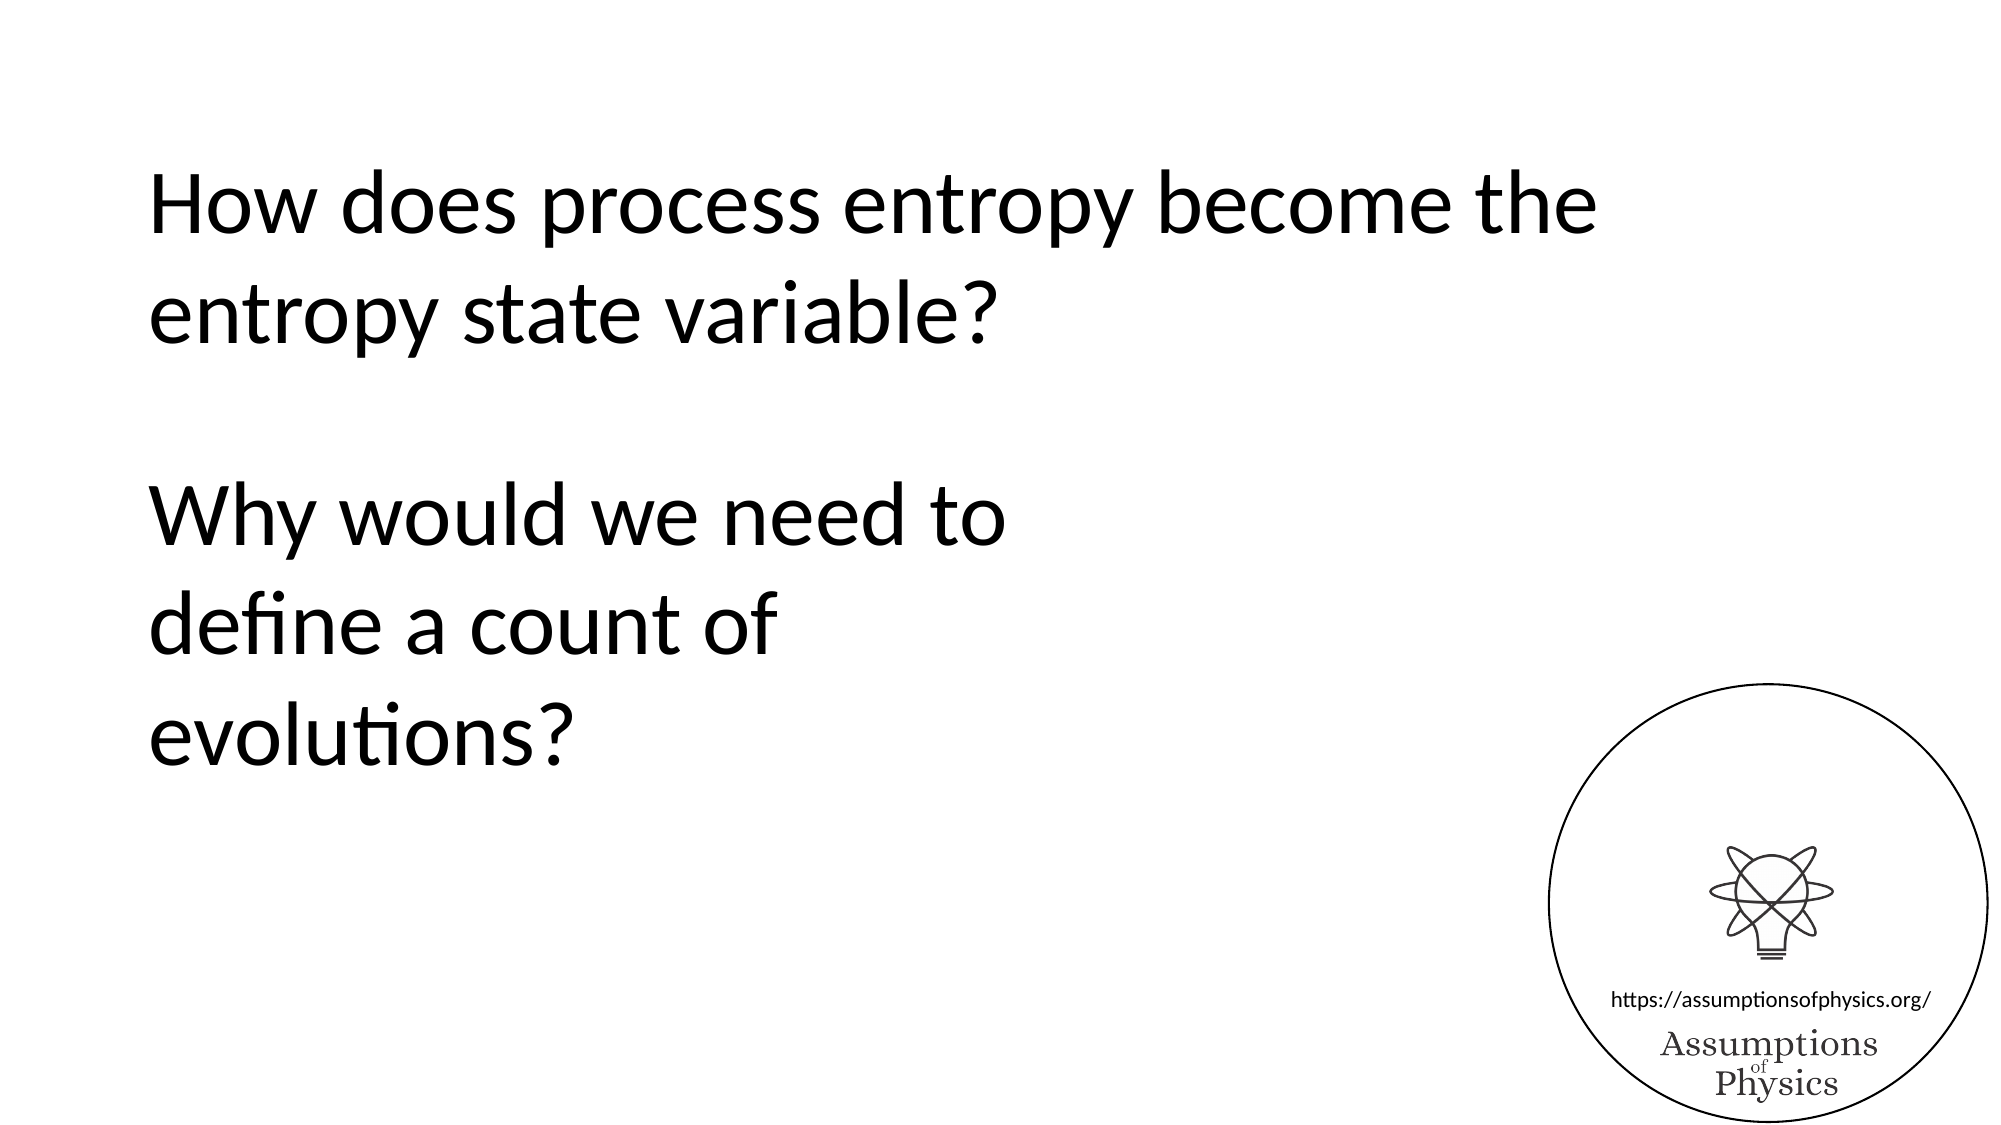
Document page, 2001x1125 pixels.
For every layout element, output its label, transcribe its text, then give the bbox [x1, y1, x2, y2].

text_box Why would we need to define a count of evolutions? [133, 446, 1214, 791]
text_box How does process entropy become the entropy state variable? [133, 134, 1866, 369]
picture [1709, 846, 1834, 960]
picture [1660, 1029, 1877, 1103]
